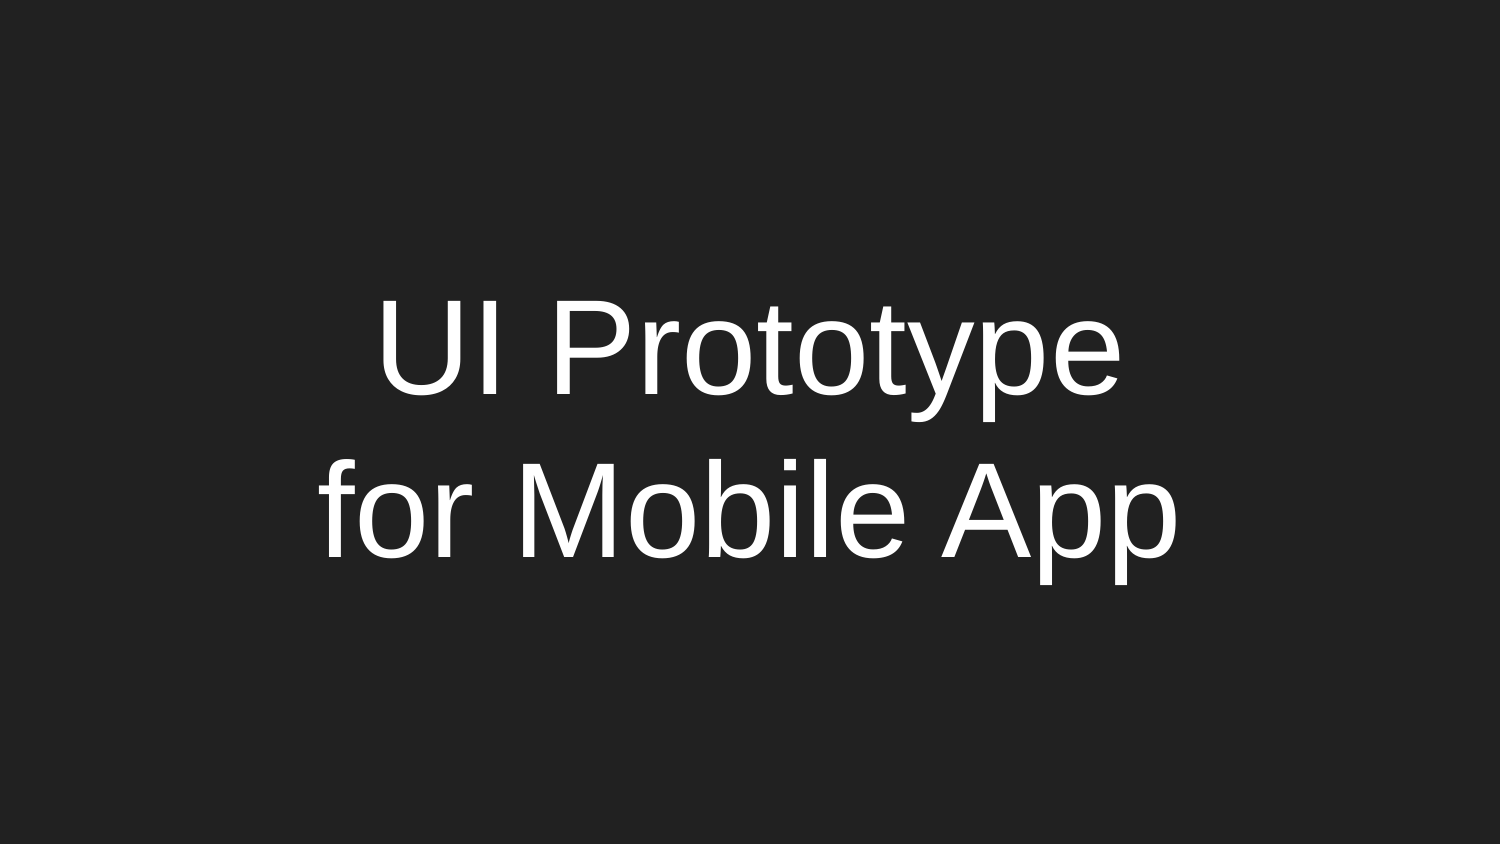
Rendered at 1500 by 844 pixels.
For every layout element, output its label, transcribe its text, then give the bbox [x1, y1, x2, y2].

title UI Prototype for Mobile App [292, 245, 1208, 598]
